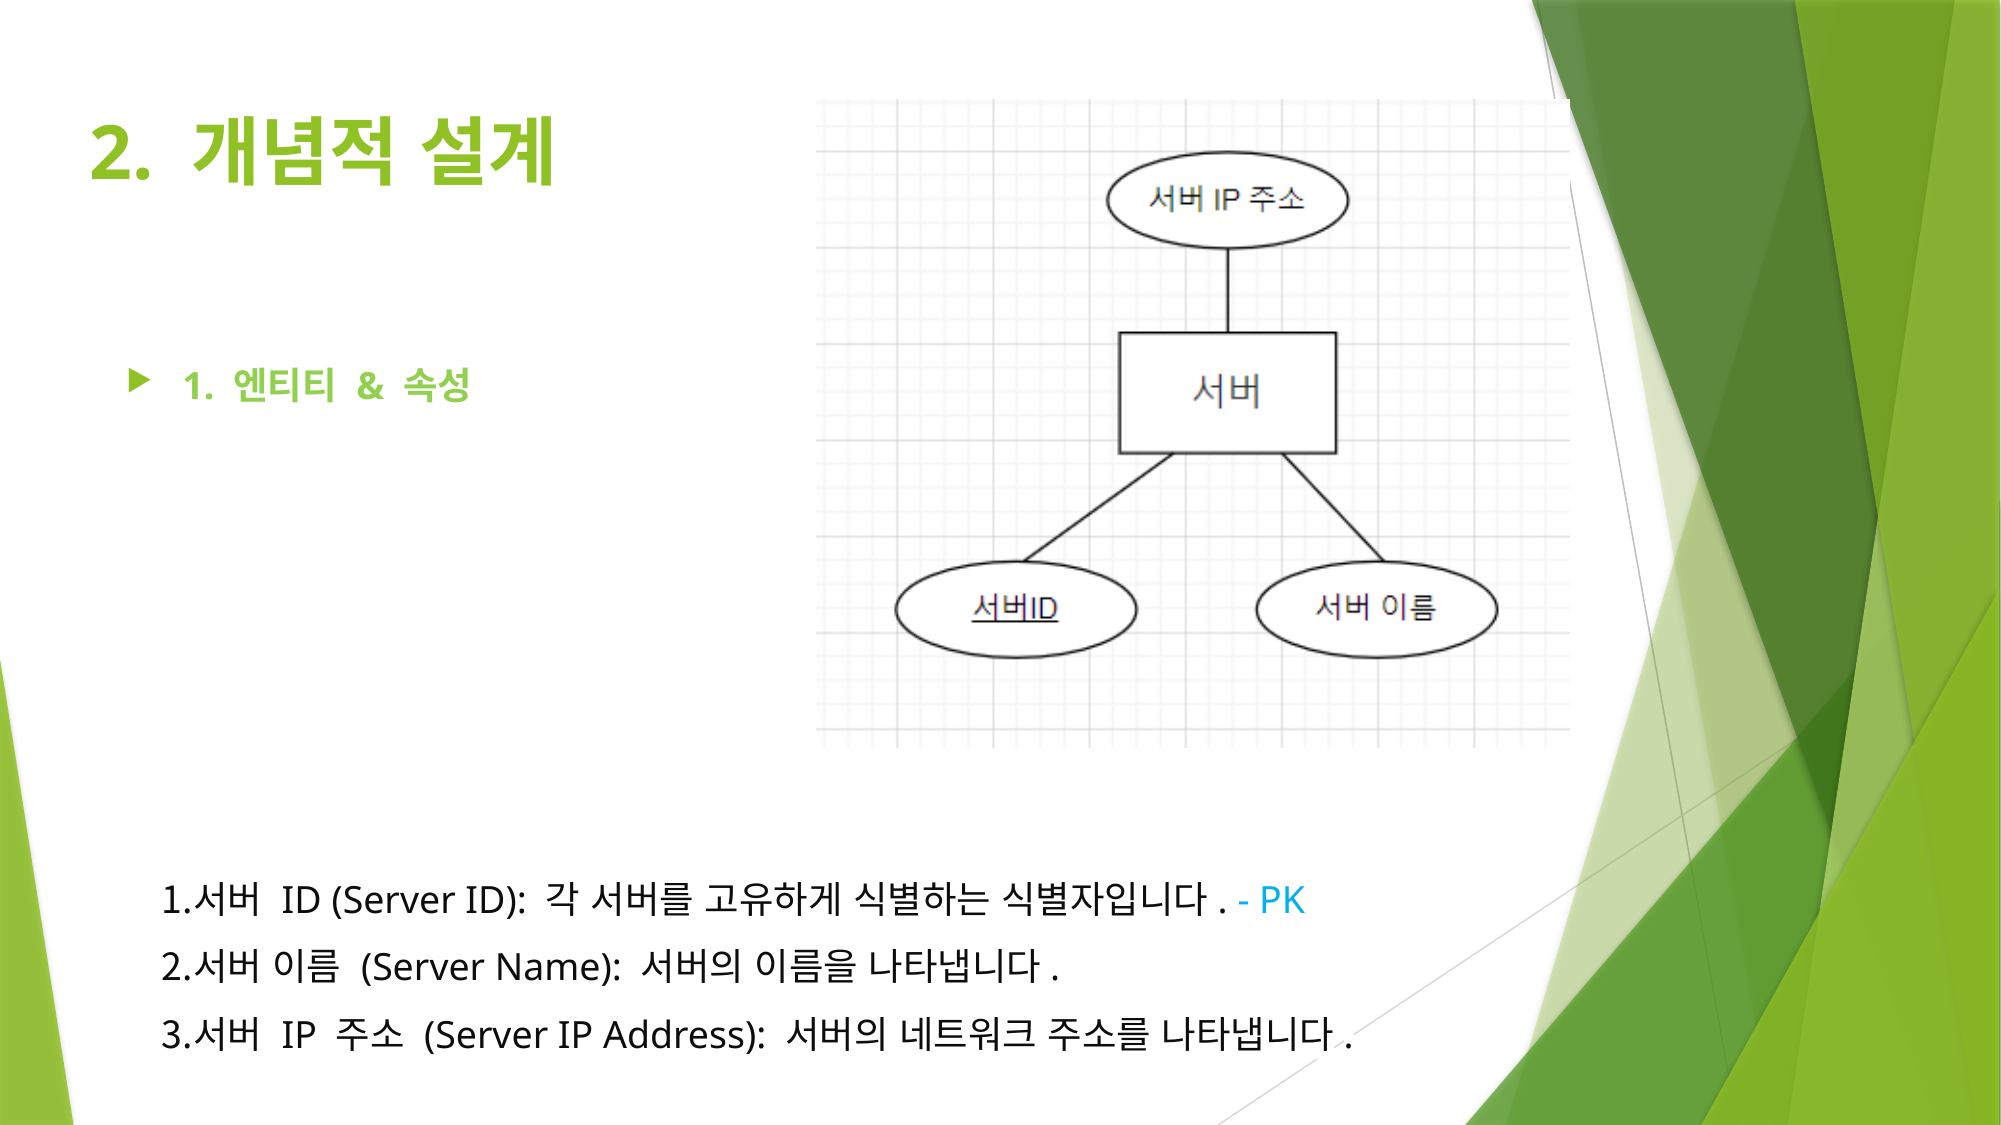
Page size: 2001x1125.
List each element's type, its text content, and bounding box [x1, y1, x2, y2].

text_box 서버 ID (Server ID): 각 서버를 고유하게 식별하는 식별자입니다. - PK 서버 이름 (Server Name): 서버의 이름을 나타냅니다. 서버 IP 주소 (Server IP Address): 서버의 네트워크 주소를 나타냅니다. [147, 845, 1369, 1125]
picture [815, 99, 1570, 748]
list 1. 엔티티 & 속성 [111, 354, 1522, 992]
text_box 2. 개념적 설계 [74, 97, 1486, 315]
